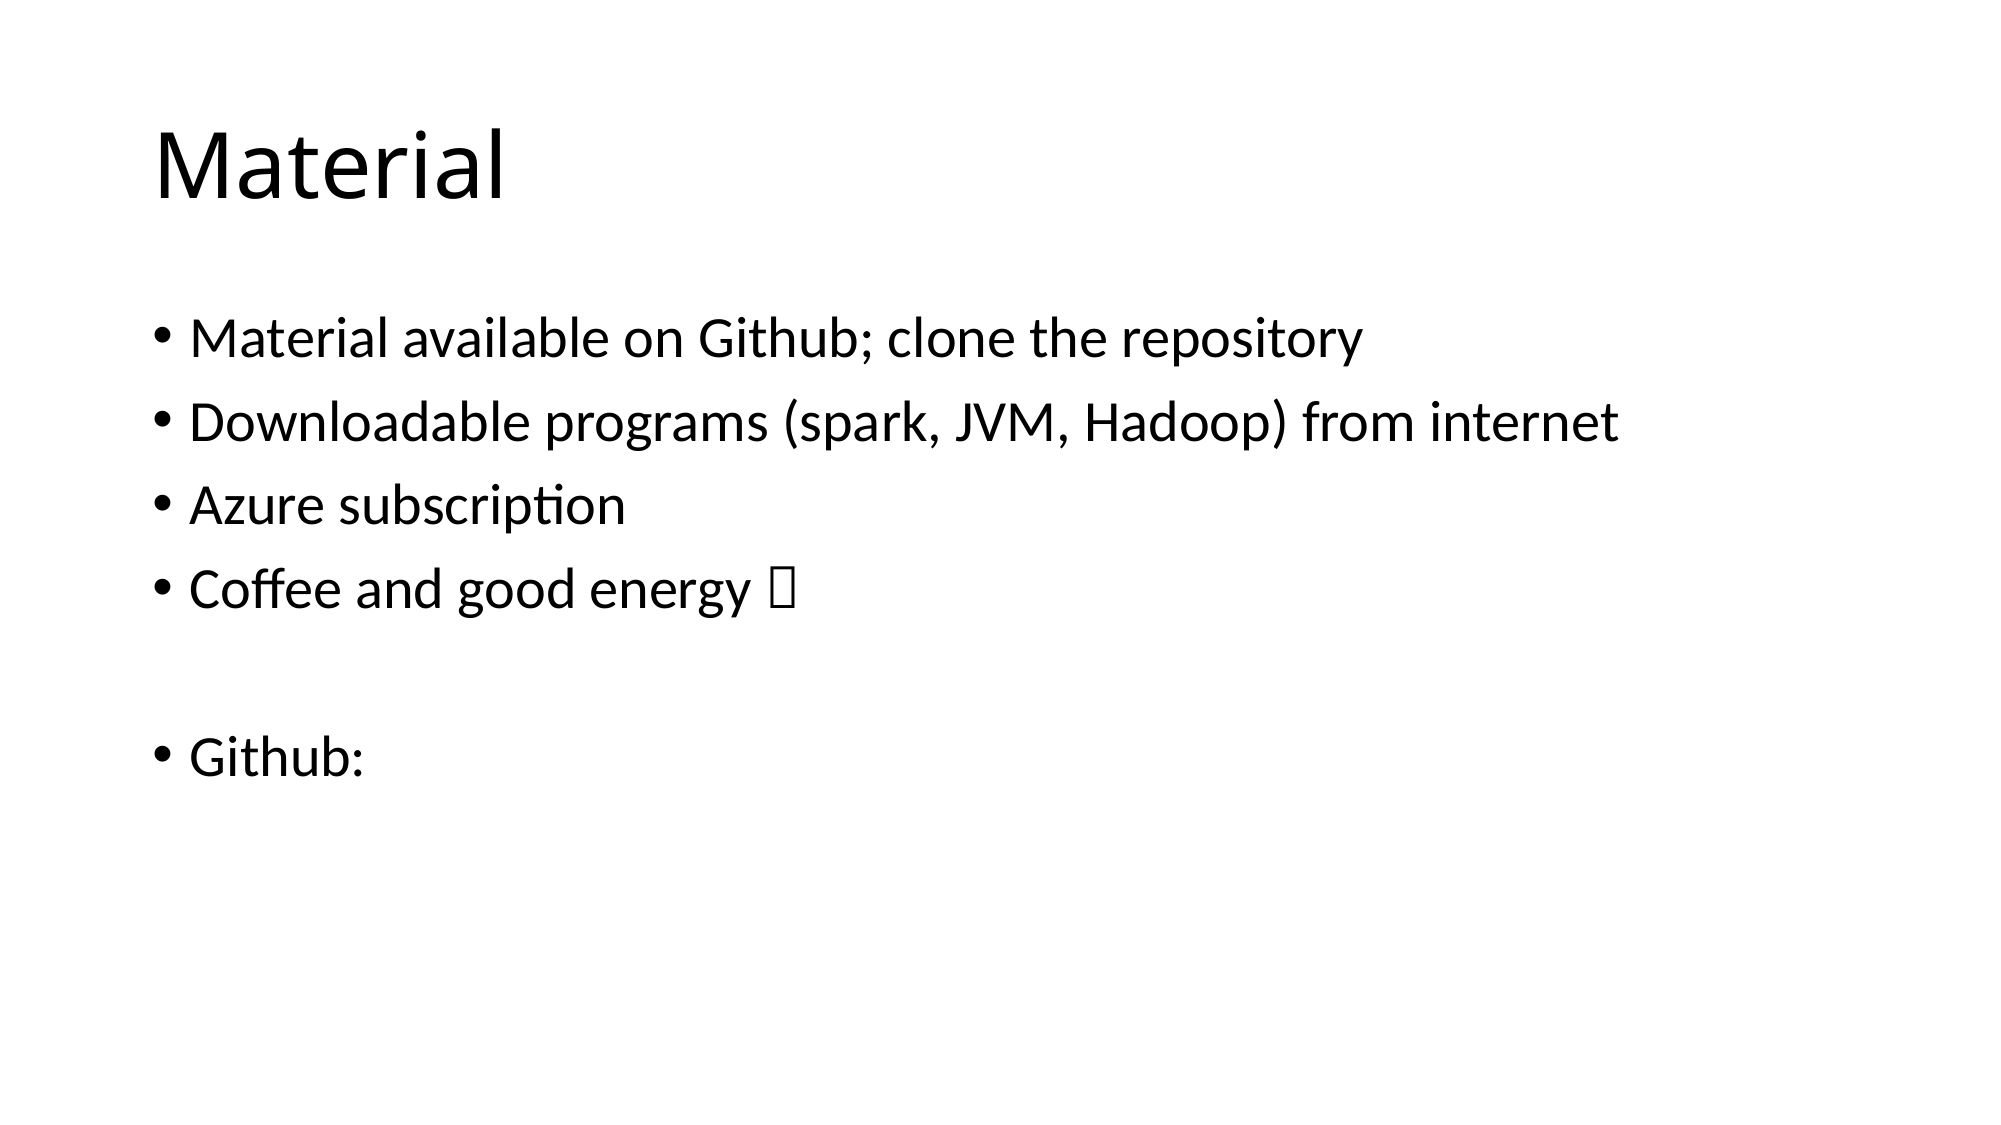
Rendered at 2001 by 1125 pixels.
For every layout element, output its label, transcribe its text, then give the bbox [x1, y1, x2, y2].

list Material available on Github; clone the repository Downloadable programs (spark, JVM, Hadoop) from internet Azure subscription Coffee and good energy  Github: [137, 299, 1863, 1014]
title Material [137, 59, 1863, 278]
